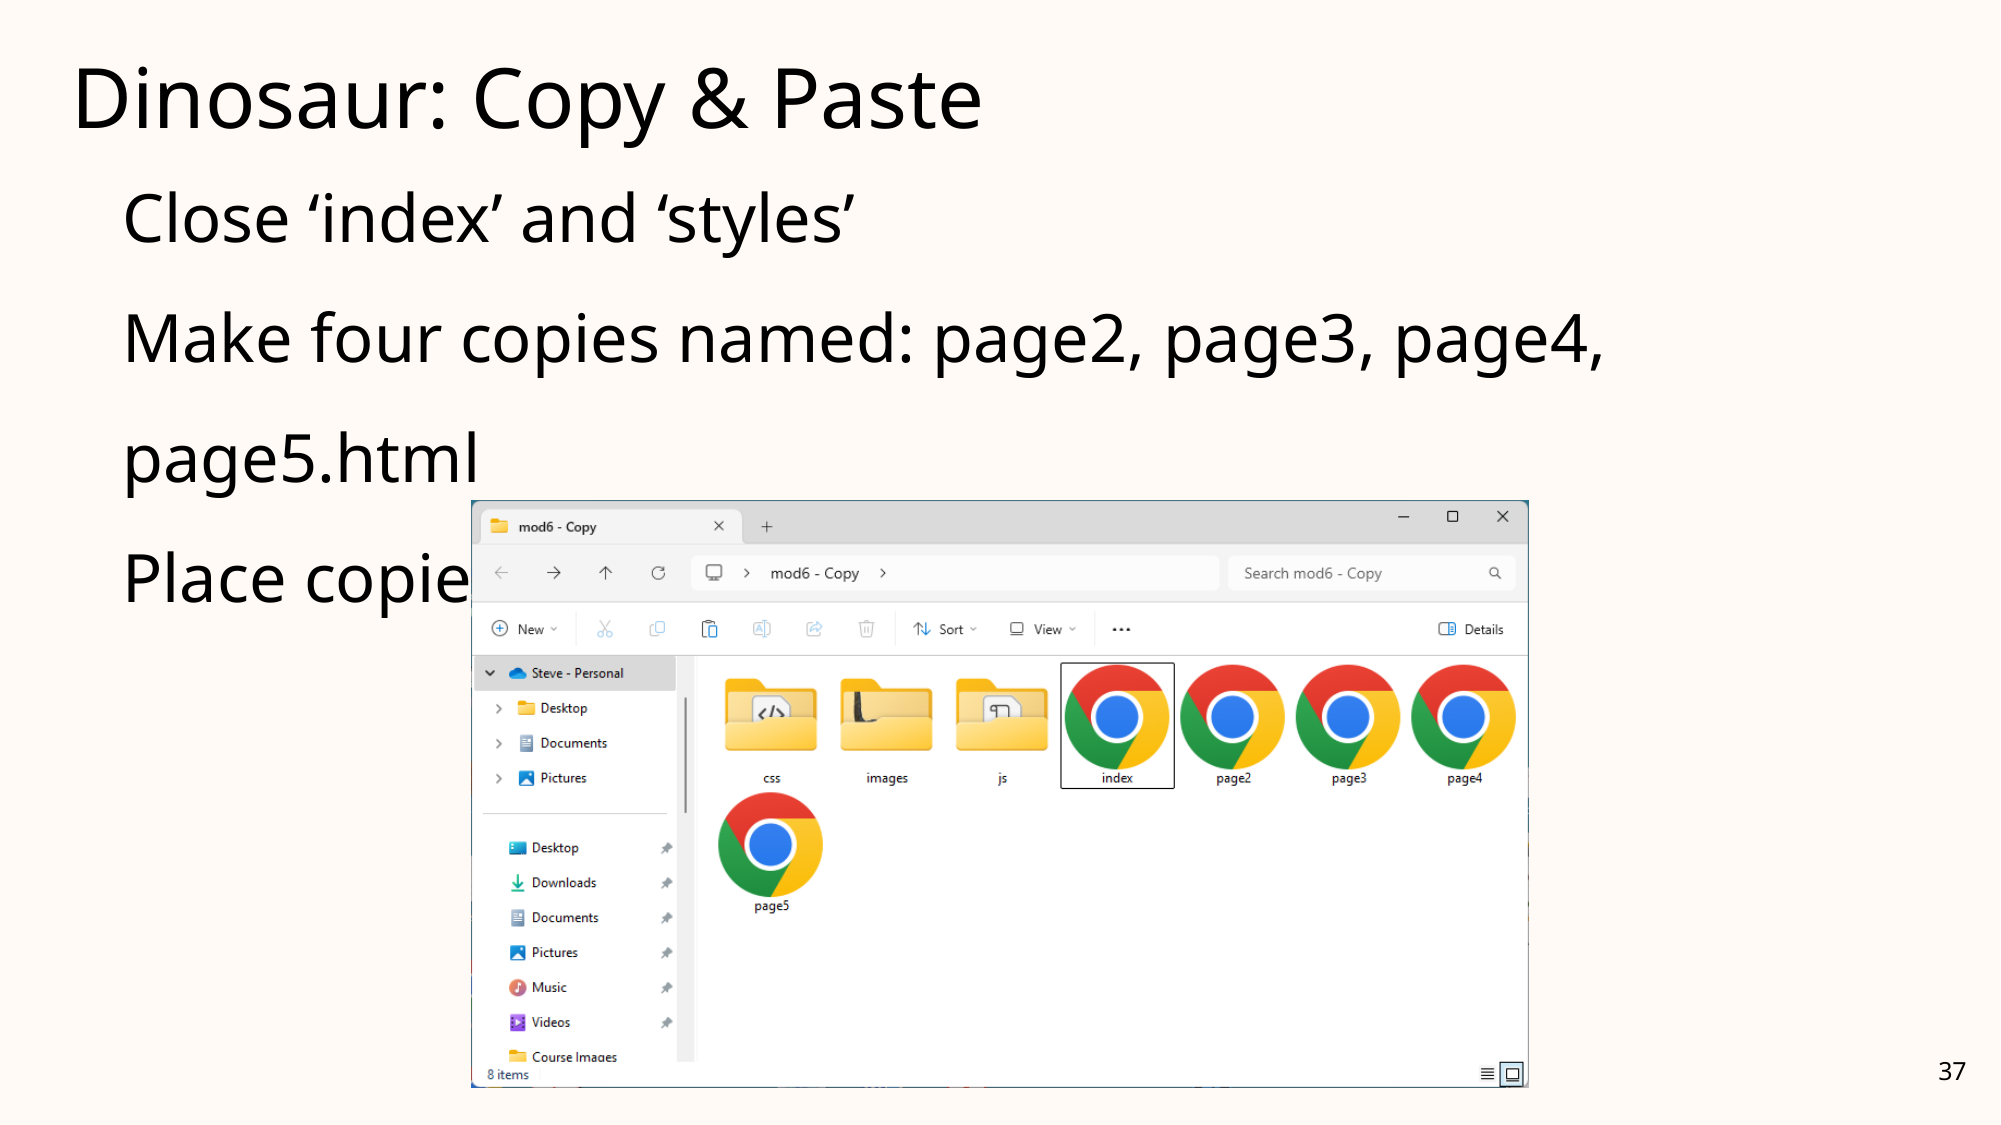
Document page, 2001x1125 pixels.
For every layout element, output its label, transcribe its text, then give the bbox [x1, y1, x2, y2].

text_box Close ‘index’ and ‘styles’ Make four copies named: page2, page3, page4, page5.html Place copied pages in same folder as ‘index’ [107, 128, 1814, 624]
text_box 37 [1896, 1042, 1982, 1103]
title Dinosaur: Copy & Paste [56, 0, 1597, 197]
picture [470, 500, 1529, 1088]
